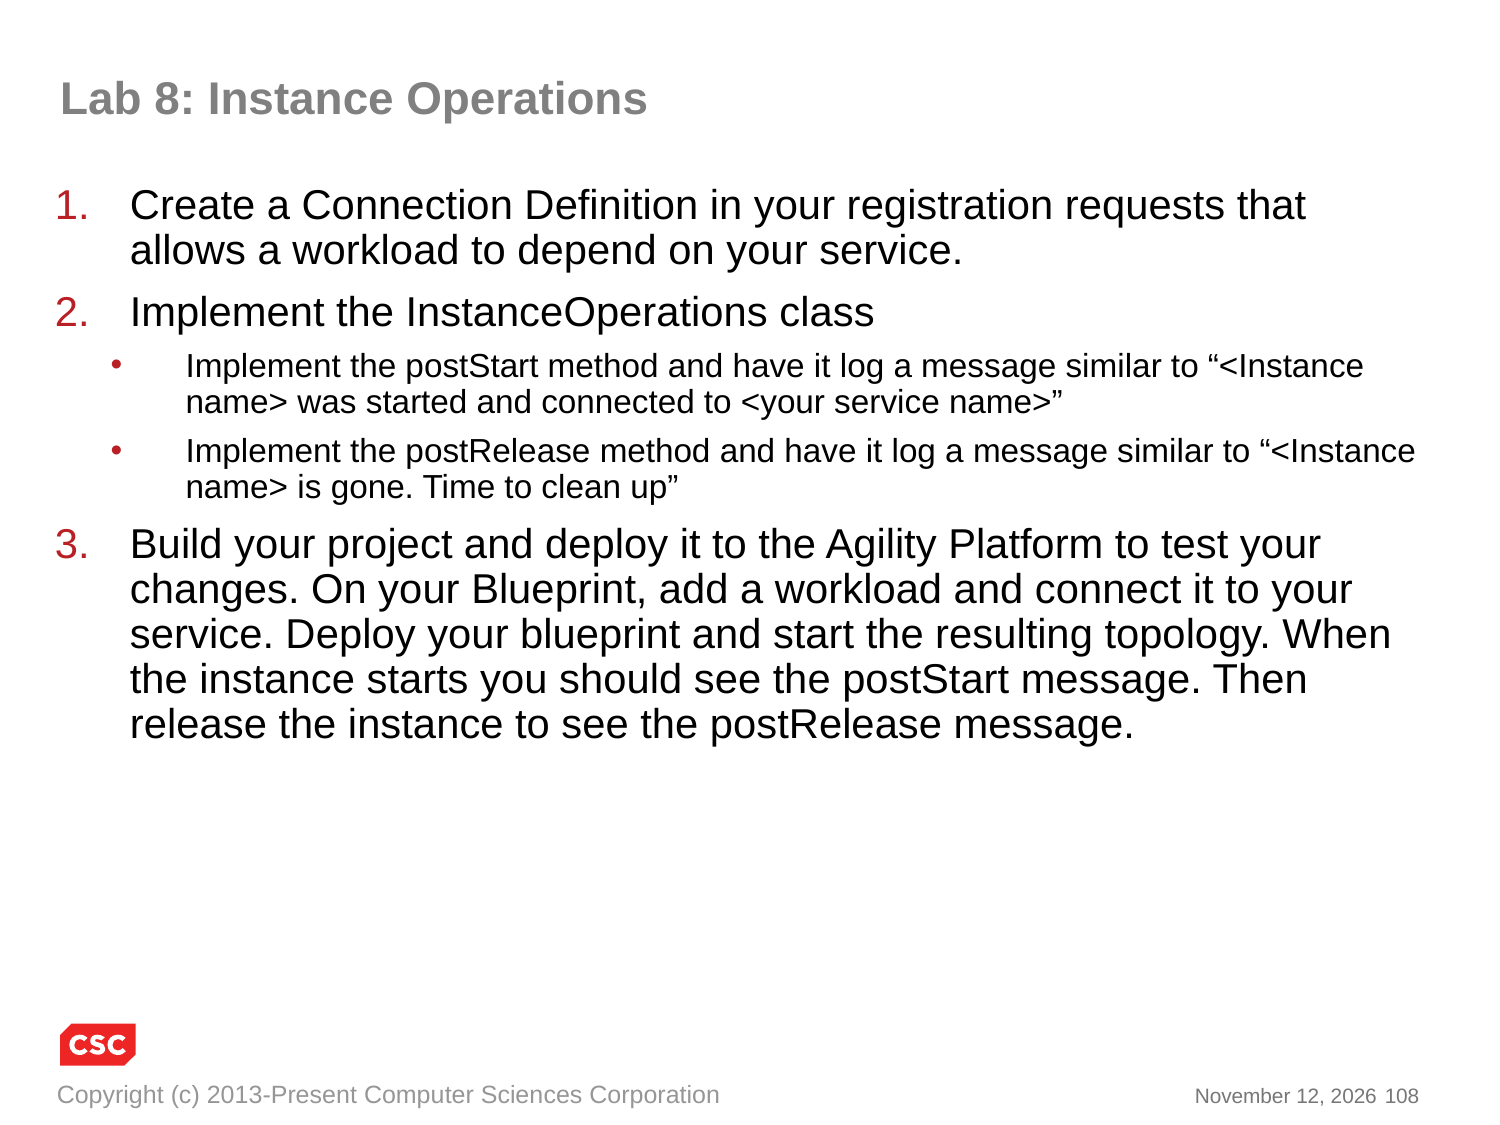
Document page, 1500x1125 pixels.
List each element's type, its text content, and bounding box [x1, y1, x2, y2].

list Create a Connection Definition in your registration requests that allows a workload to depend on your service. Implement the InstanceOperations class Implement the postStart method and have it log a message similar to “<Instance name> was started and connected to <your service name>” Implement the postRelease method and have it log a message similar to “<Instance name> is gone. Time to clean up” Build your project and deploy it to the Agility Platform to test your changes. On your Blueprint, add a workload and connect it to your service. Deploy your blueprint and start the resulting topology. When the instance starts you should see the postStart message. Then release the instance to see the postRelease message. [54, 182, 1435, 767]
title Lab 8: Instance Operations [59, 74, 1441, 161]
